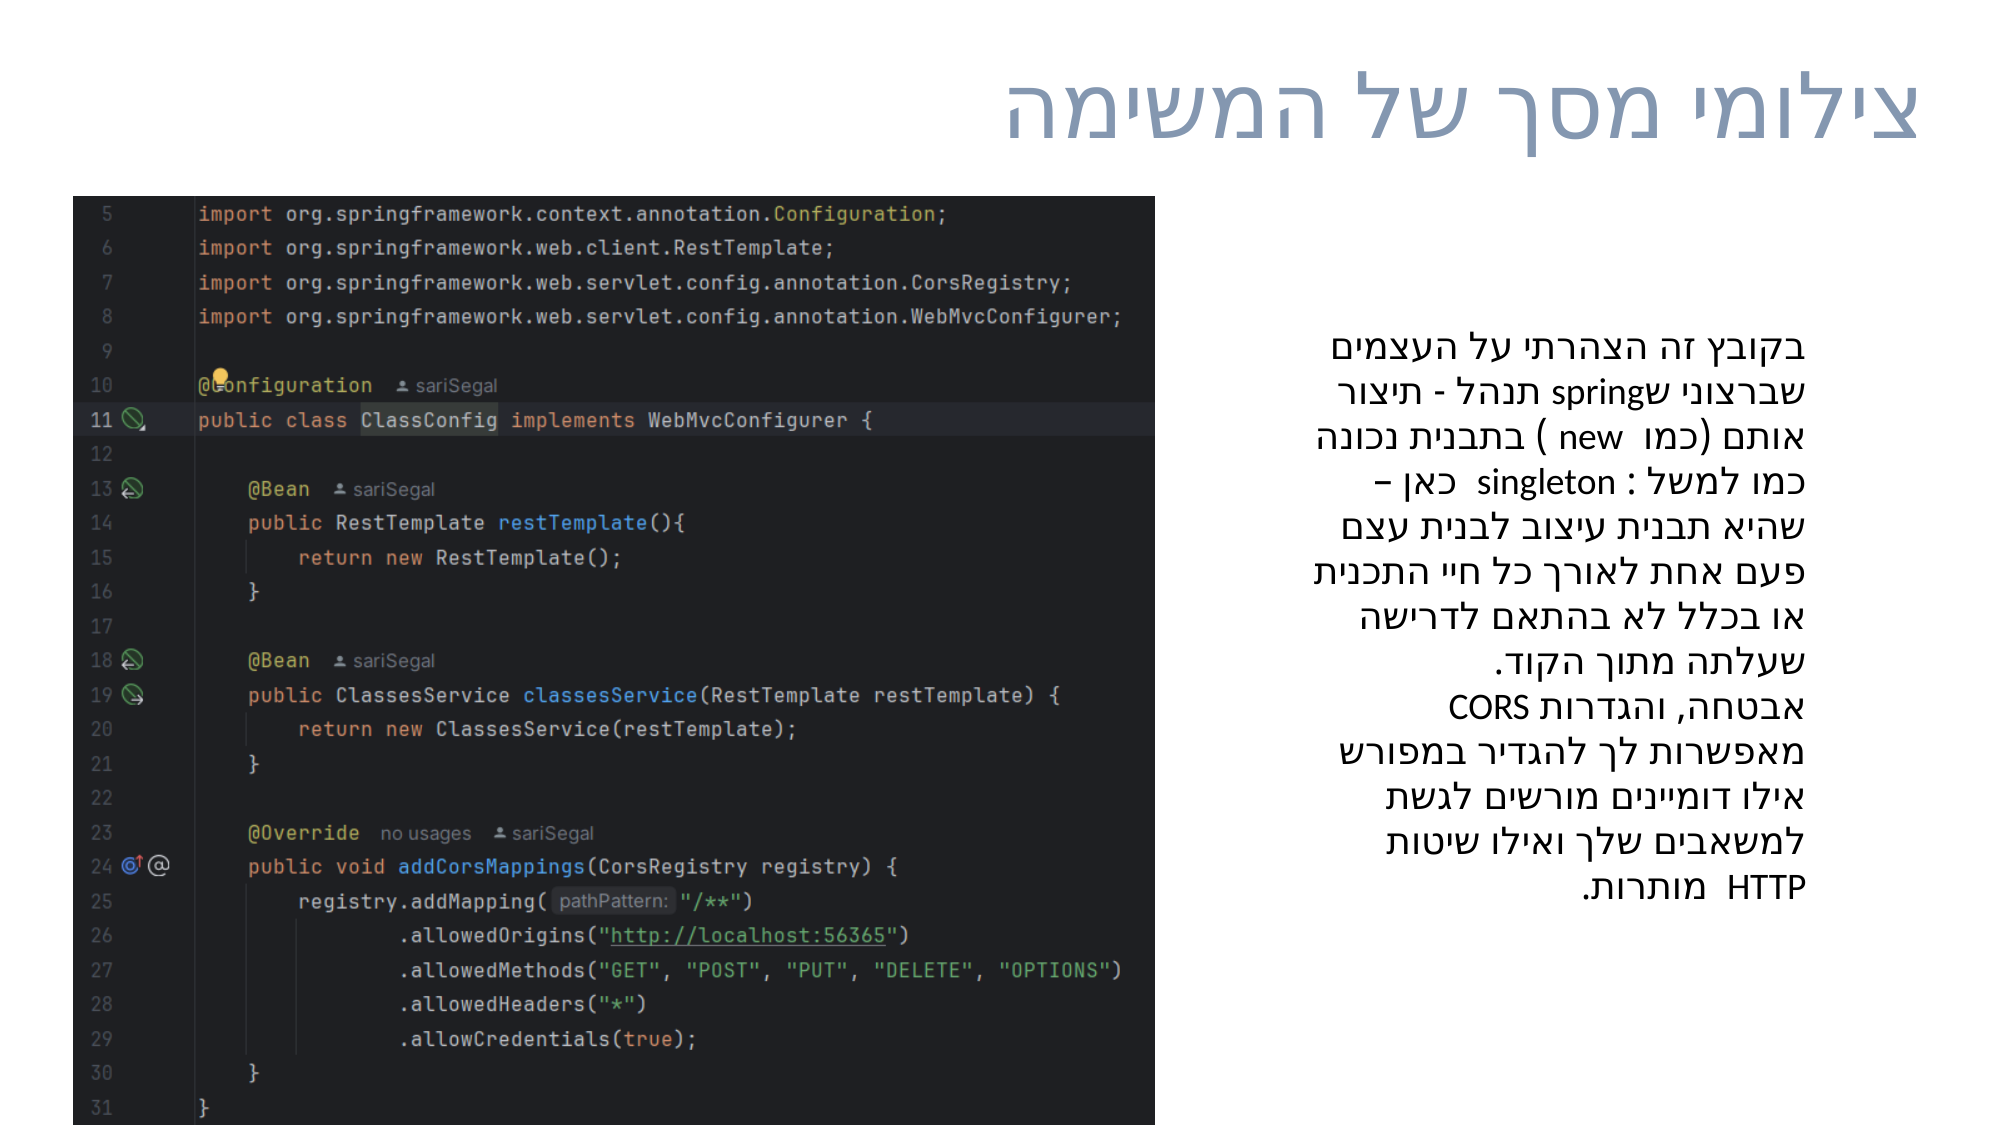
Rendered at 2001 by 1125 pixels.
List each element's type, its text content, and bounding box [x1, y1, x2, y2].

picture [73, 196, 1155, 1125]
text_box בקובץ זה הצהרתי על העצמים שברצוני שspring תנהל - תיצור אותם (כמו new ) בתבנית נכונה כמו למשל : singleton כאן – שהיא תבנית עיצוב לבנית עצם פעם אחת לאורך כל חיי התכנית או בכלל לא בהתאם לדרישה שעלתה מתוך הקוד. אבטחה, והגדרות CORS מאפשרות לך להגדיר במפורש אילו דומיינים מורשים לגשת למשאבים שלך ואילו שיטות HTTP מותרות. [1288, 314, 1822, 914]
title צילומי מסך של המשימה [215, 0, 1941, 218]
